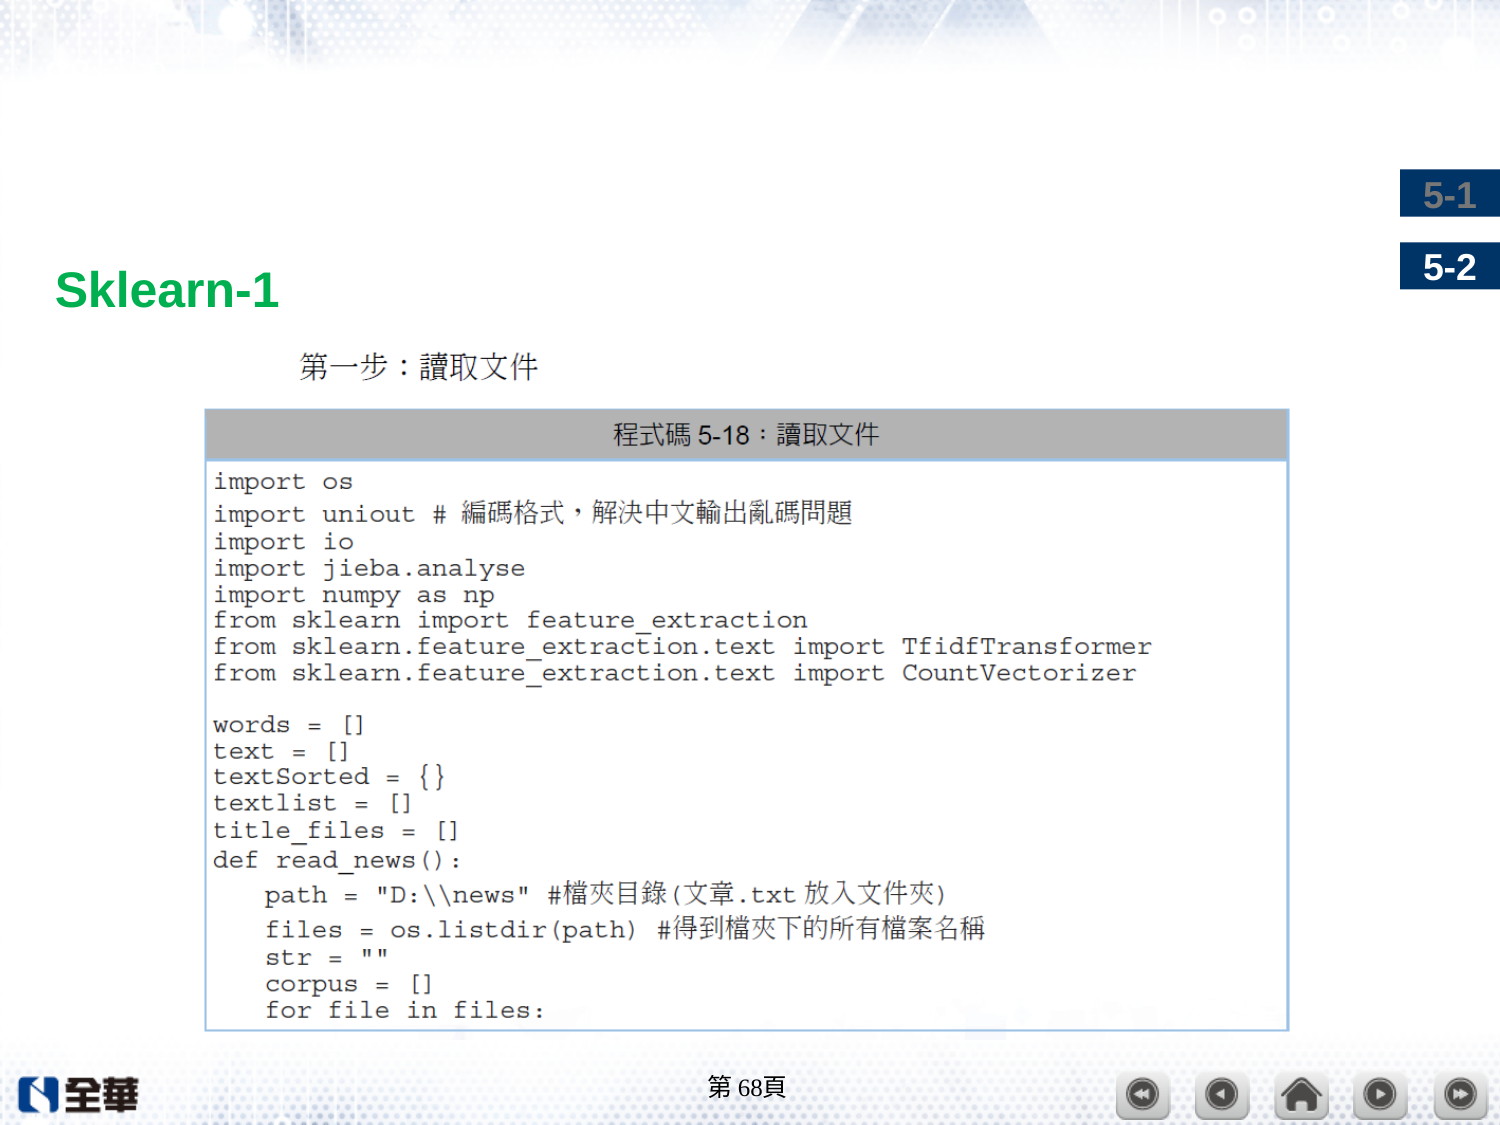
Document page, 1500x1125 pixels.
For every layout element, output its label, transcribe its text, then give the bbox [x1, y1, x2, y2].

list Sklearn-1 [29, 219, 1386, 1048]
picture [0, 0, 1500, 1125]
